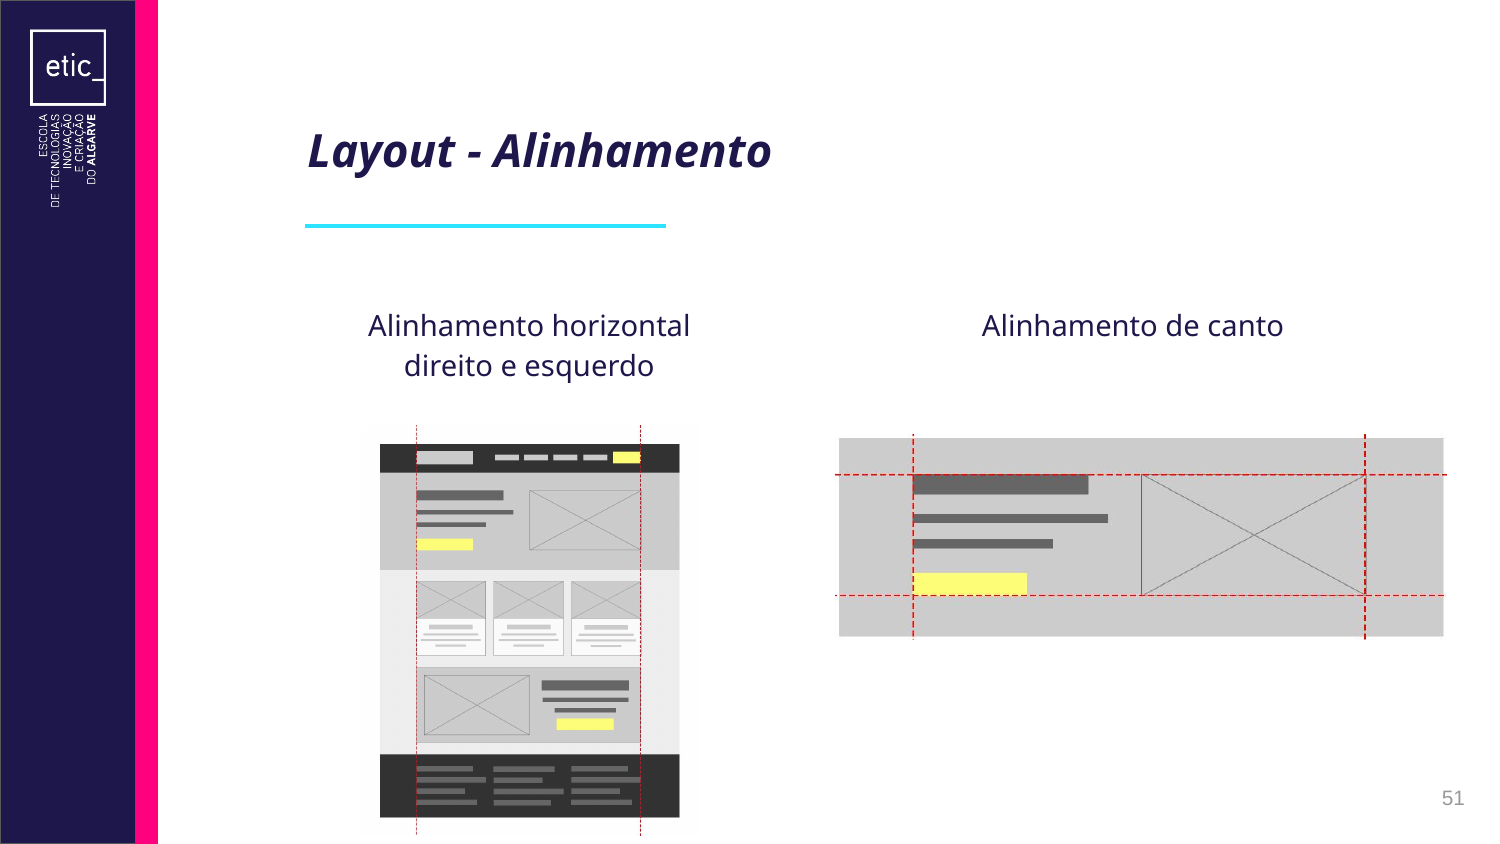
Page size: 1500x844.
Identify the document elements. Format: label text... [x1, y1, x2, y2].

title Layout - Alinhamento [292, 80, 1162, 219]
list Alinhamento horizontal direito e esquerdo [333, 286, 726, 395]
slide_number ‹#› [1389, 764, 1480, 830]
list Alinhamento de canto [955, 286, 1311, 345]
picture [361, 425, 698, 836]
picture [30, 29, 106, 207]
picture [835, 434, 1447, 640]
